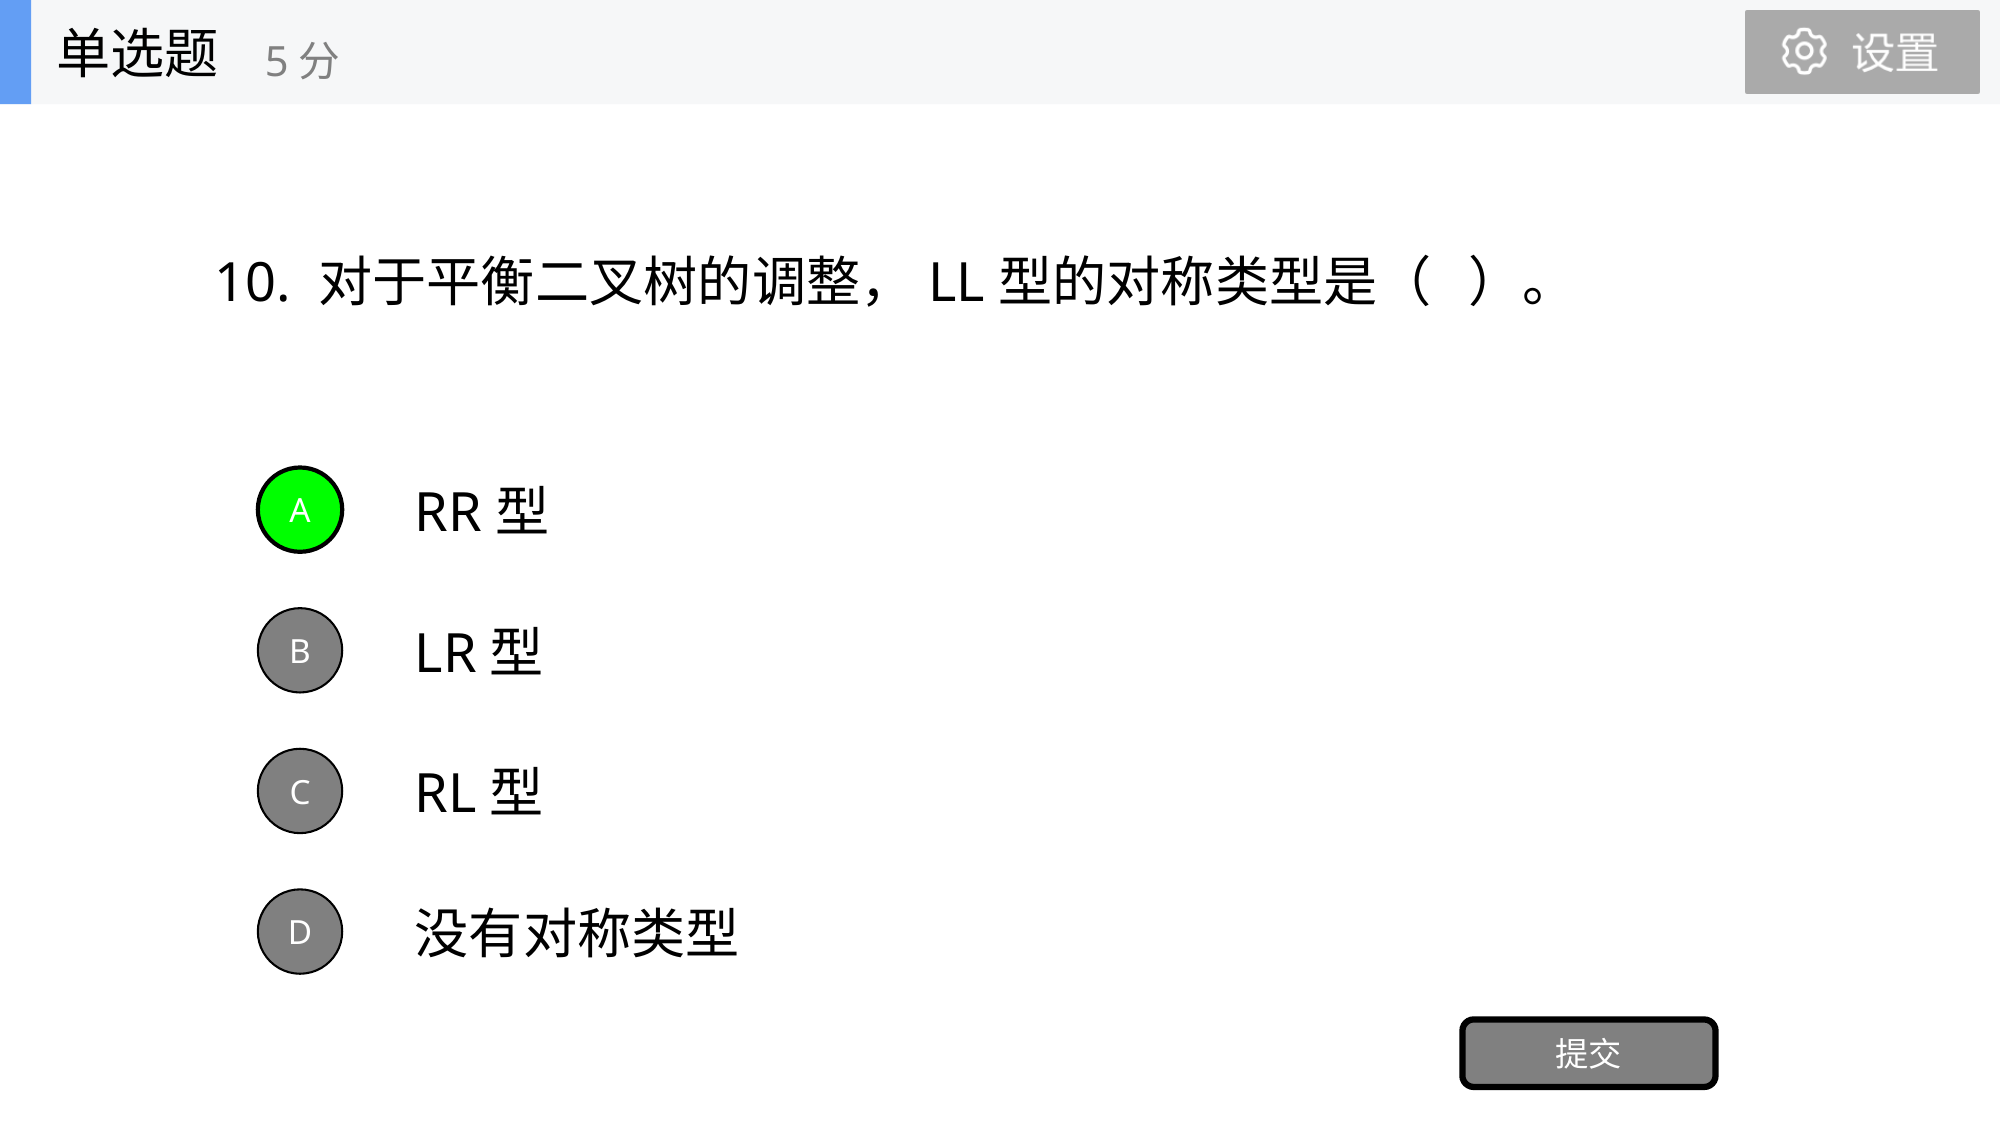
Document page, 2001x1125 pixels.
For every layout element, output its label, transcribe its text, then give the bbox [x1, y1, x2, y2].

text_box LR型 [399, 597, 1800, 703]
text_box RR型 [399, 456, 1800, 563]
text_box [0, 0, 2000, 105]
text_box D [256, 888, 344, 975]
picture [1745, 10, 1980, 94]
text_box RL型 [399, 738, 1800, 844]
text_box 没有对称类型 [399, 878, 1800, 985]
text_box 10. 对于平衡二叉树的调整，LL型的对称类型是（ ）。 [200, 105, 1800, 456]
text_box A [256, 466, 344, 553]
text_box C [256, 747, 344, 835]
text_box B [256, 607, 344, 694]
text_box 提交 [1461, 1018, 1717, 1089]
